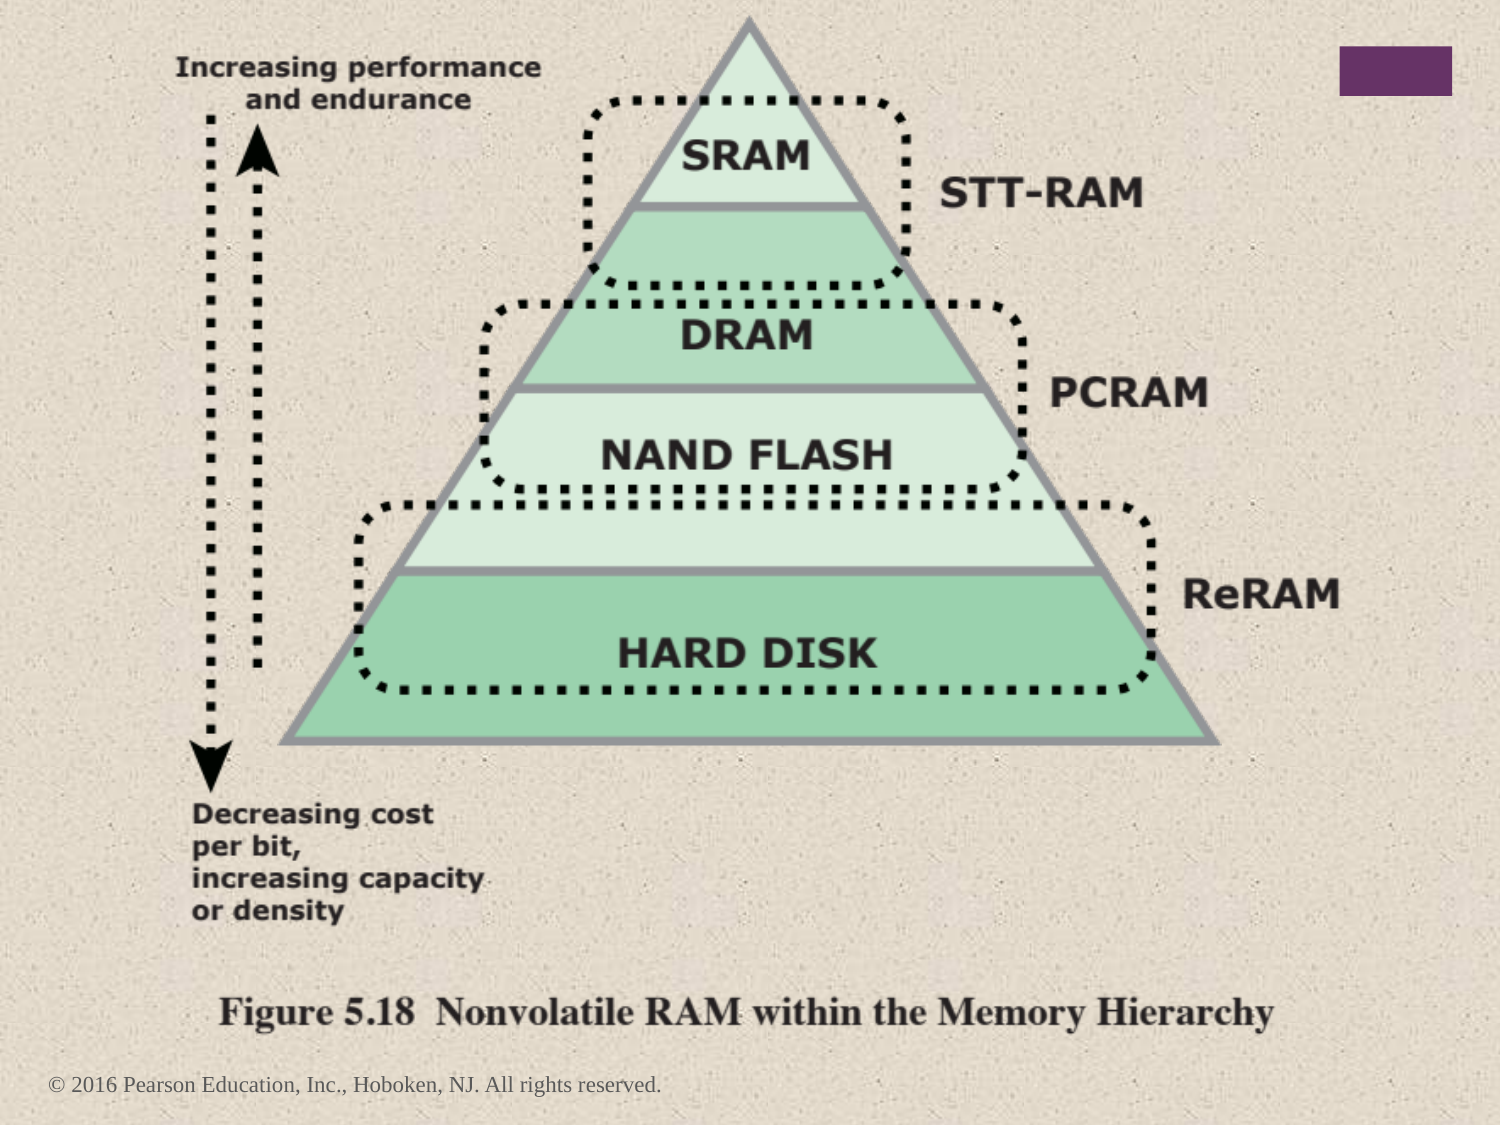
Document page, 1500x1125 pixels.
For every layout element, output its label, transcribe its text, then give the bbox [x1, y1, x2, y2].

picture [0, 0, 1500, 1125]
footer © 2016 Pearson Education, Inc., Hoboken, NJ. All rights reserved. [33, 1053, 1038, 1114]
picture [76, 0, 1456, 1089]
